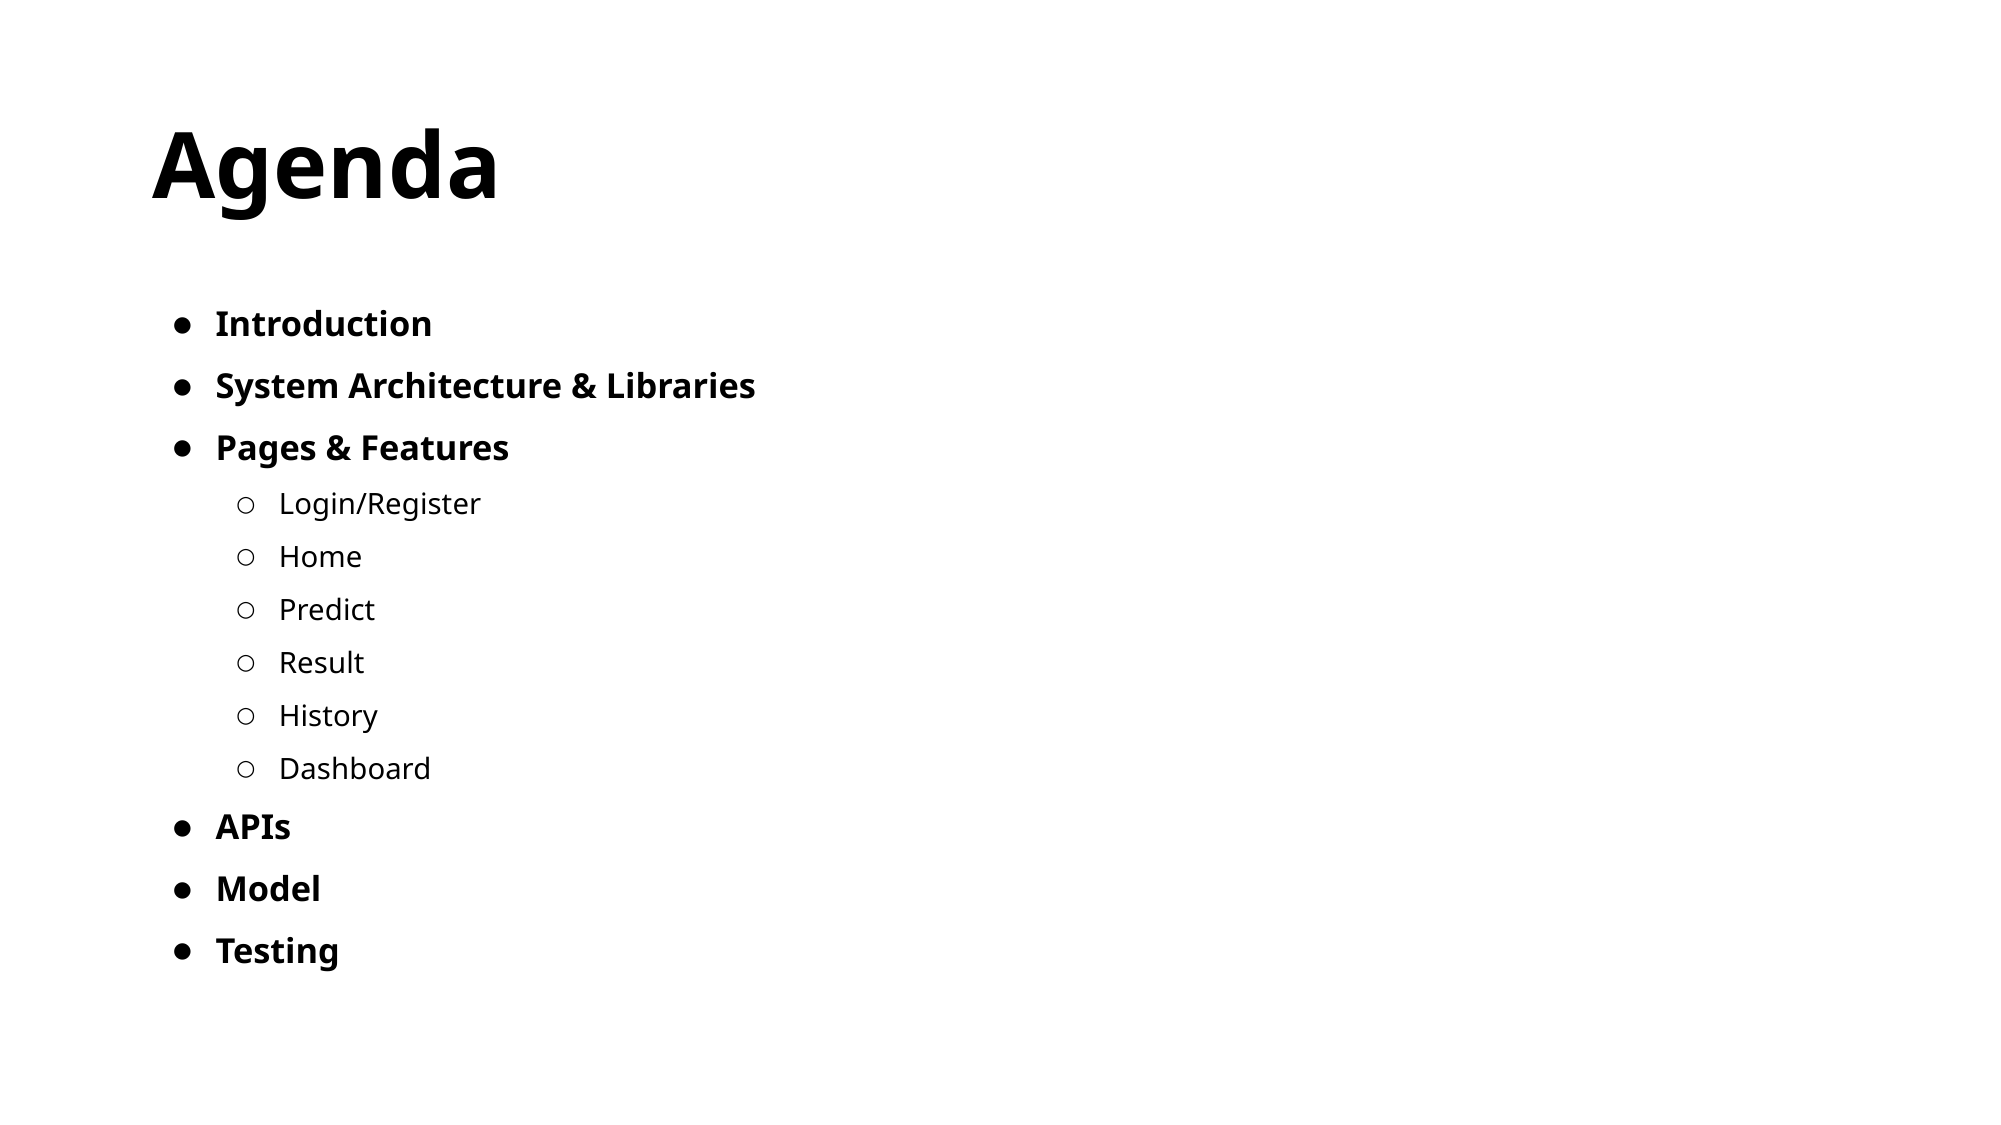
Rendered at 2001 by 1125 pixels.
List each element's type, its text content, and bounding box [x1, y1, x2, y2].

list Introduction System Architecture & Libraries Pages & Features Login/Register Home Predict Result History Dashboard APIs Model Testing [137, 274, 1863, 989]
title Agenda [137, 59, 1863, 274]
